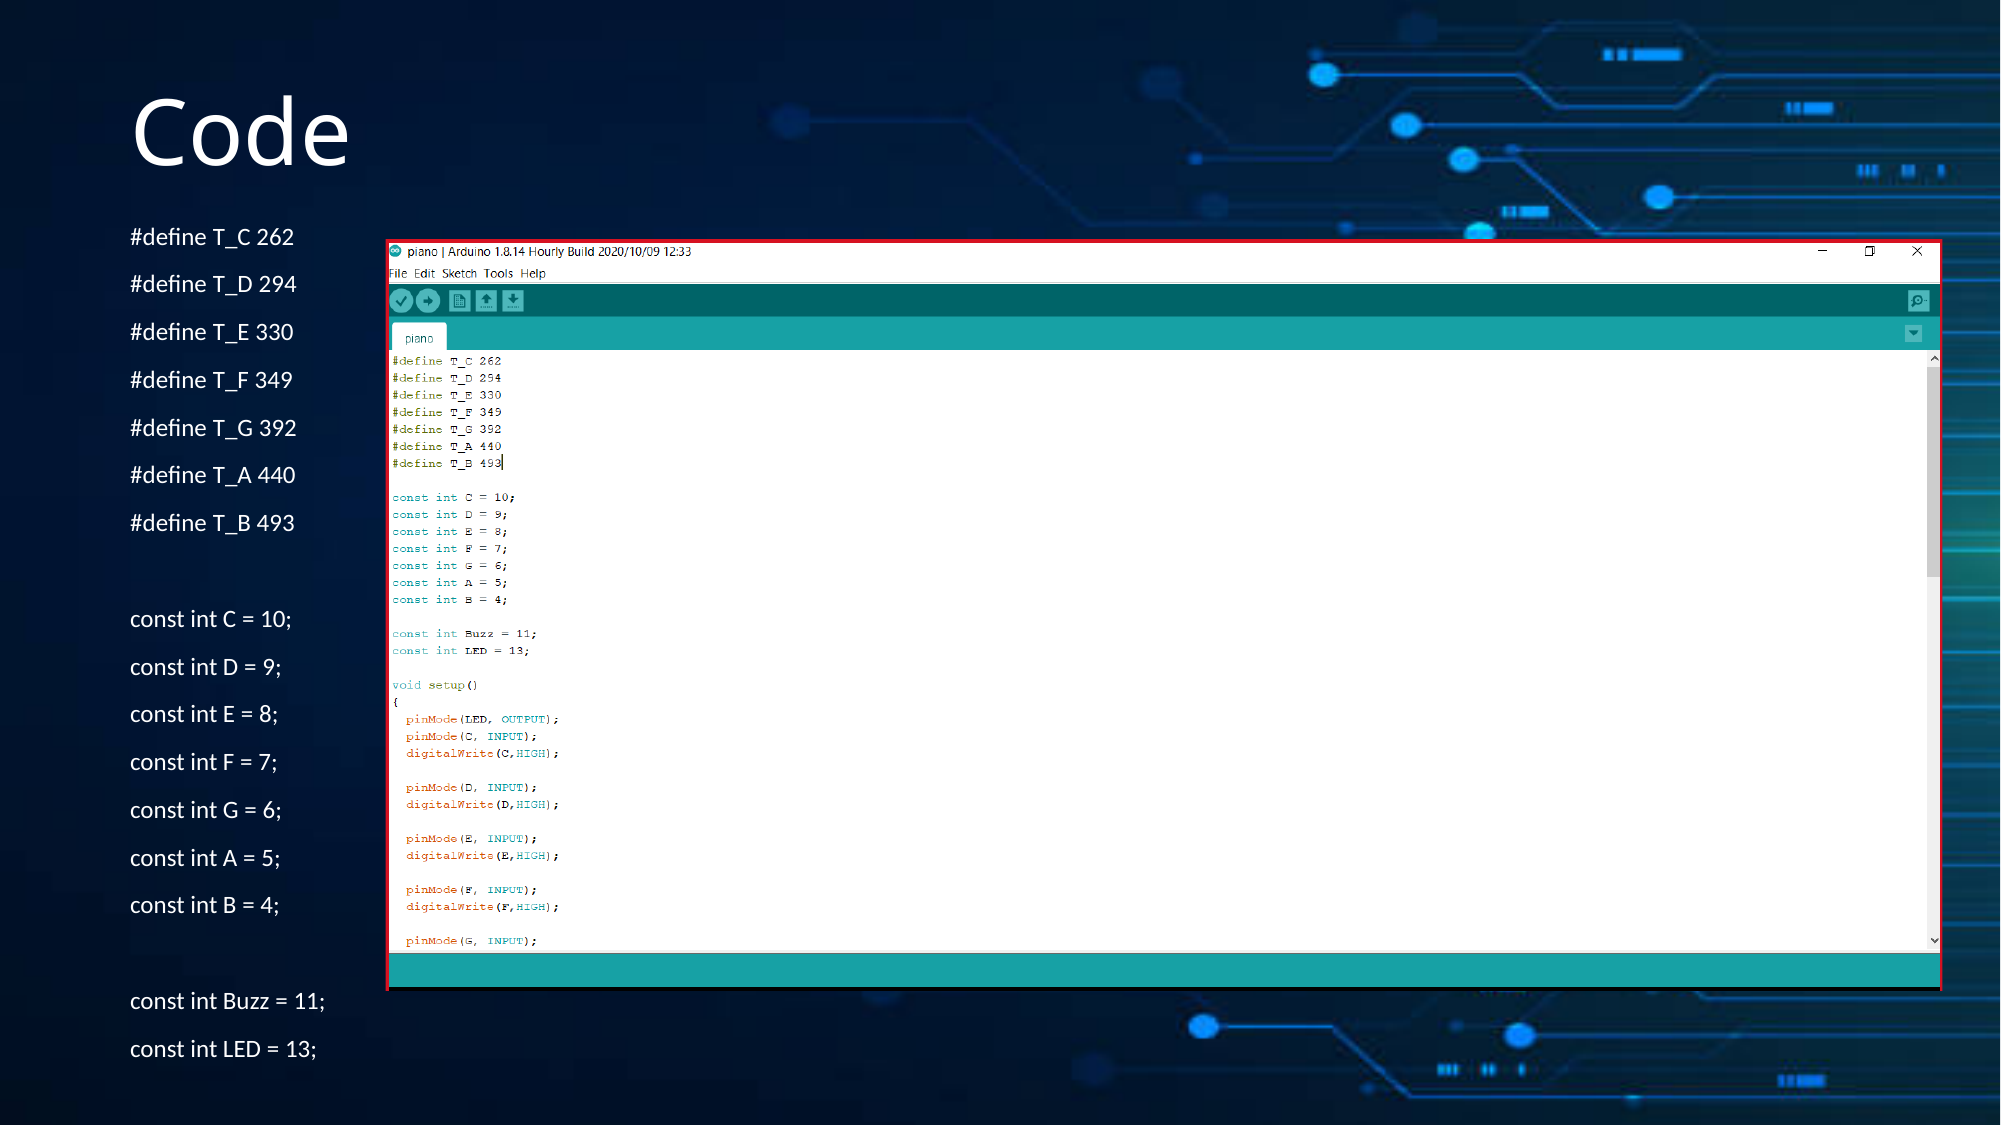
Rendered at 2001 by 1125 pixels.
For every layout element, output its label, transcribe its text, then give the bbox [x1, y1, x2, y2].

text_box #define T_C 262 #define T_D 294 #define T_E 330 #define T_F 349 #define T_G 392 #define T_A 440 #define T_B 493 const int C = 10; const int D = 9; const int E = 8; const int F = 7; const int G = 6; const int A = 5; const int B = 4; const int Buzz = 11; const int LED = 13; [115, 216, 621, 1015]
picture [0, 0, 2001, 1125]
title Code [115, 27, 403, 216]
